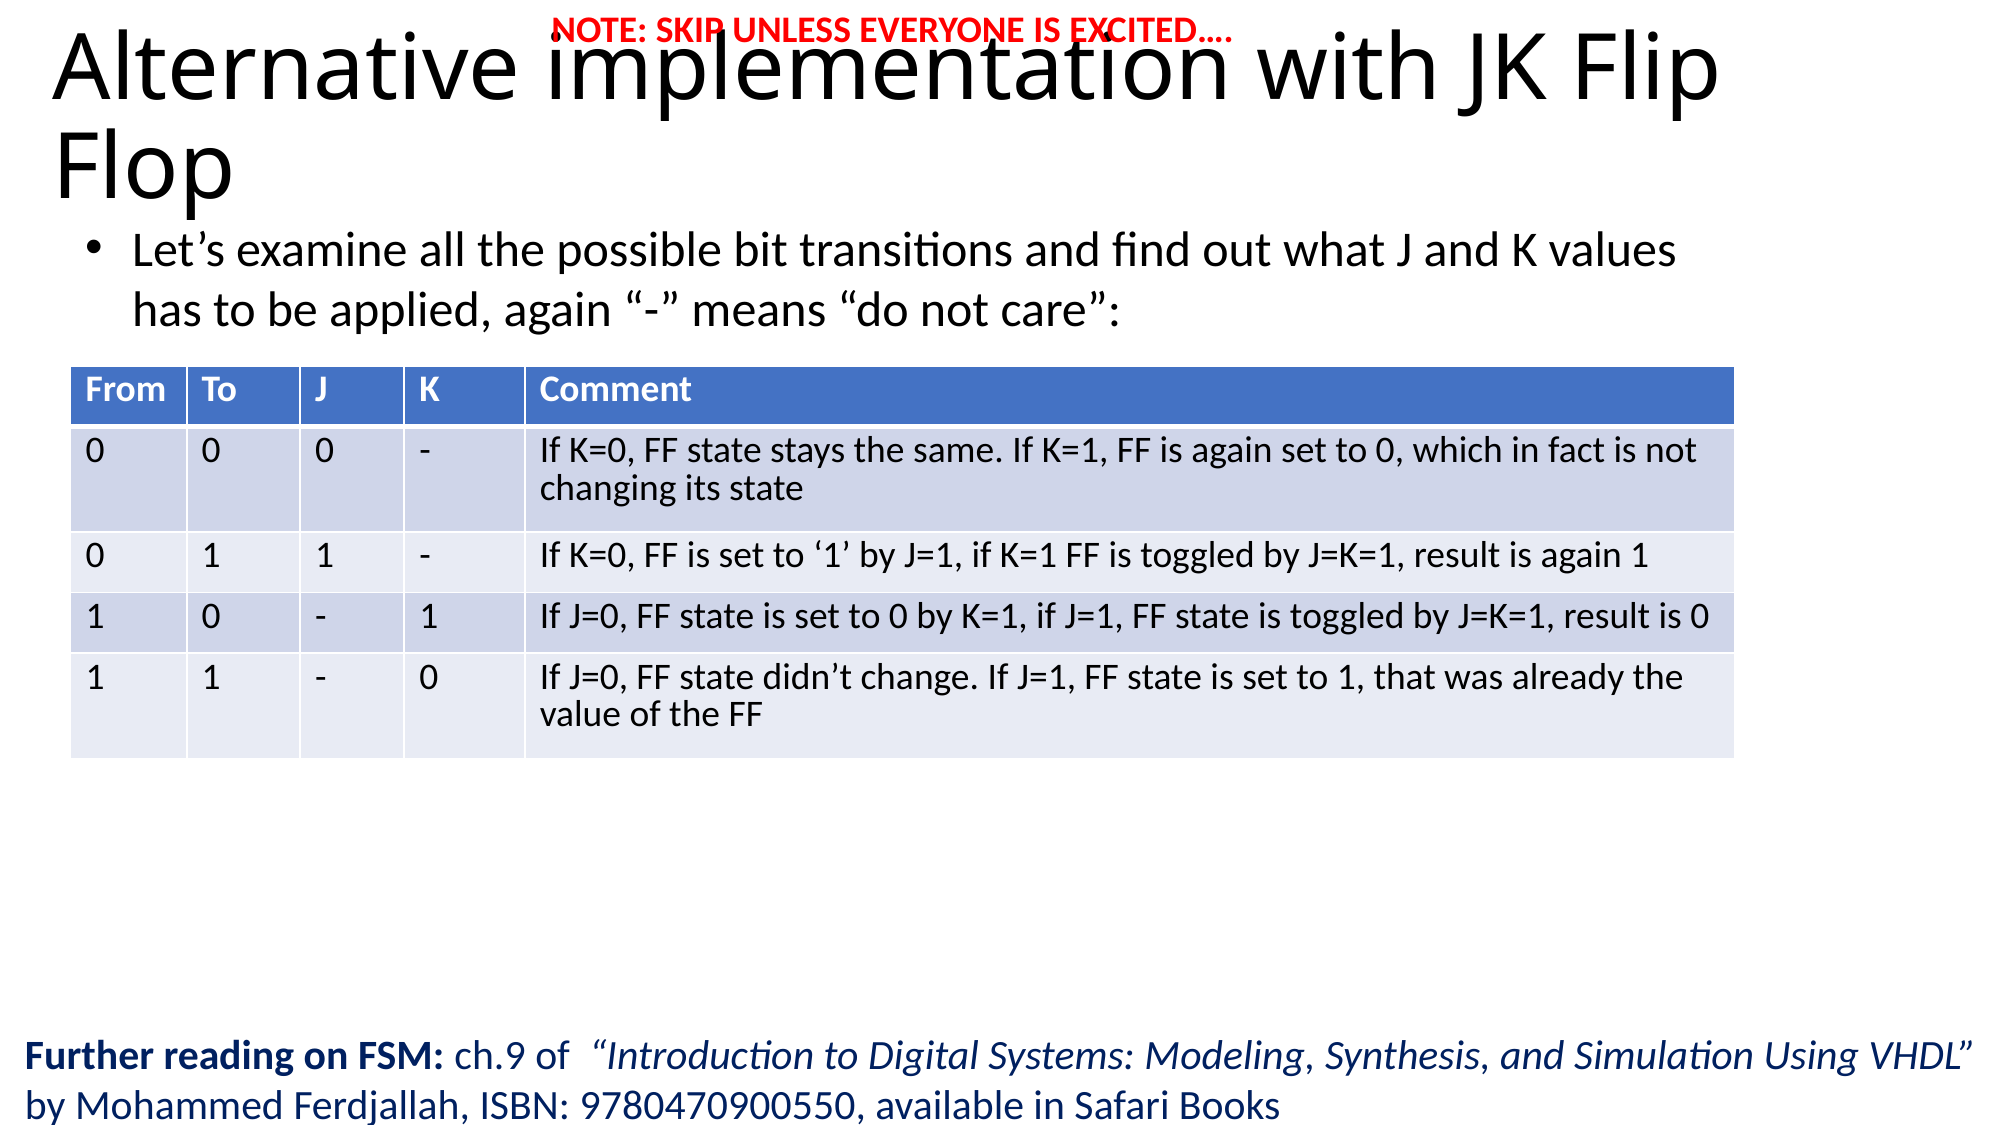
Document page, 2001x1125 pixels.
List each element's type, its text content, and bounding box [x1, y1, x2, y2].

table_header K [405, 367, 524, 424]
table_cell If J=0, FF state is set to 0 by K=1, if J=1, FF state is toggled by J=K=1, result is 0 [526, 593, 1734, 652]
table_cell 1 [188, 533, 299, 592]
table_cell 1 [71, 593, 186, 652]
table_cell 1 [405, 593, 524, 652]
table_cell 0 [405, 654, 524, 758]
table_cell 1 [301, 533, 403, 592]
table_cell 0 [301, 429, 403, 531]
table_cell - [405, 429, 524, 531]
table_cell 1 [188, 654, 299, 758]
text_box Let’s examine all the possible bit transitions and find out what J and K values has to be applied, again “-” means “do not care”: [70, 209, 1708, 365]
title Alternative implementation with JK Flip Flop [37, 10, 1763, 229]
table_cell If J=0, FF state didn’t change. If J=1, FF state is set to 1, that was already the value of the FF [526, 654, 1734, 758]
table_cell 0 [71, 429, 186, 531]
table_cell 0 [188, 429, 299, 531]
table_cell - [301, 593, 403, 652]
table_cell - [301, 654, 403, 758]
table_header To [188, 367, 299, 424]
table_header From [71, 367, 186, 424]
text_box Further reading on FSM: ch.9 of “Introduction to Digital Systems: Modeling, Synthesis, and Simulation Using VHDL” by Mohammed Ferdjallah, ISBN: 9780470900550, available in Safari Books [10, 1020, 2000, 1125]
table_cell 1 [71, 654, 186, 758]
table_header Comment [526, 367, 1734, 424]
table_cell - [405, 533, 524, 592]
table_header J [301, 367, 403, 424]
table_cell If K=0, FF is set to ‘1’ by J=1, if K=1 FF is toggled by J=K=1, result is again 1 [526, 533, 1734, 592]
text_box NOTE: SKIP UNLESS EVERYONE IS EXCITED…. [536, 0, 1642, 58]
table_cell If K=0, FF state stays the same. If K=1, FF is again set to 0, which in fact is not changing its state [526, 429, 1734, 531]
table_cell 0 [188, 593, 299, 652]
table_cell 0 [71, 533, 186, 592]
